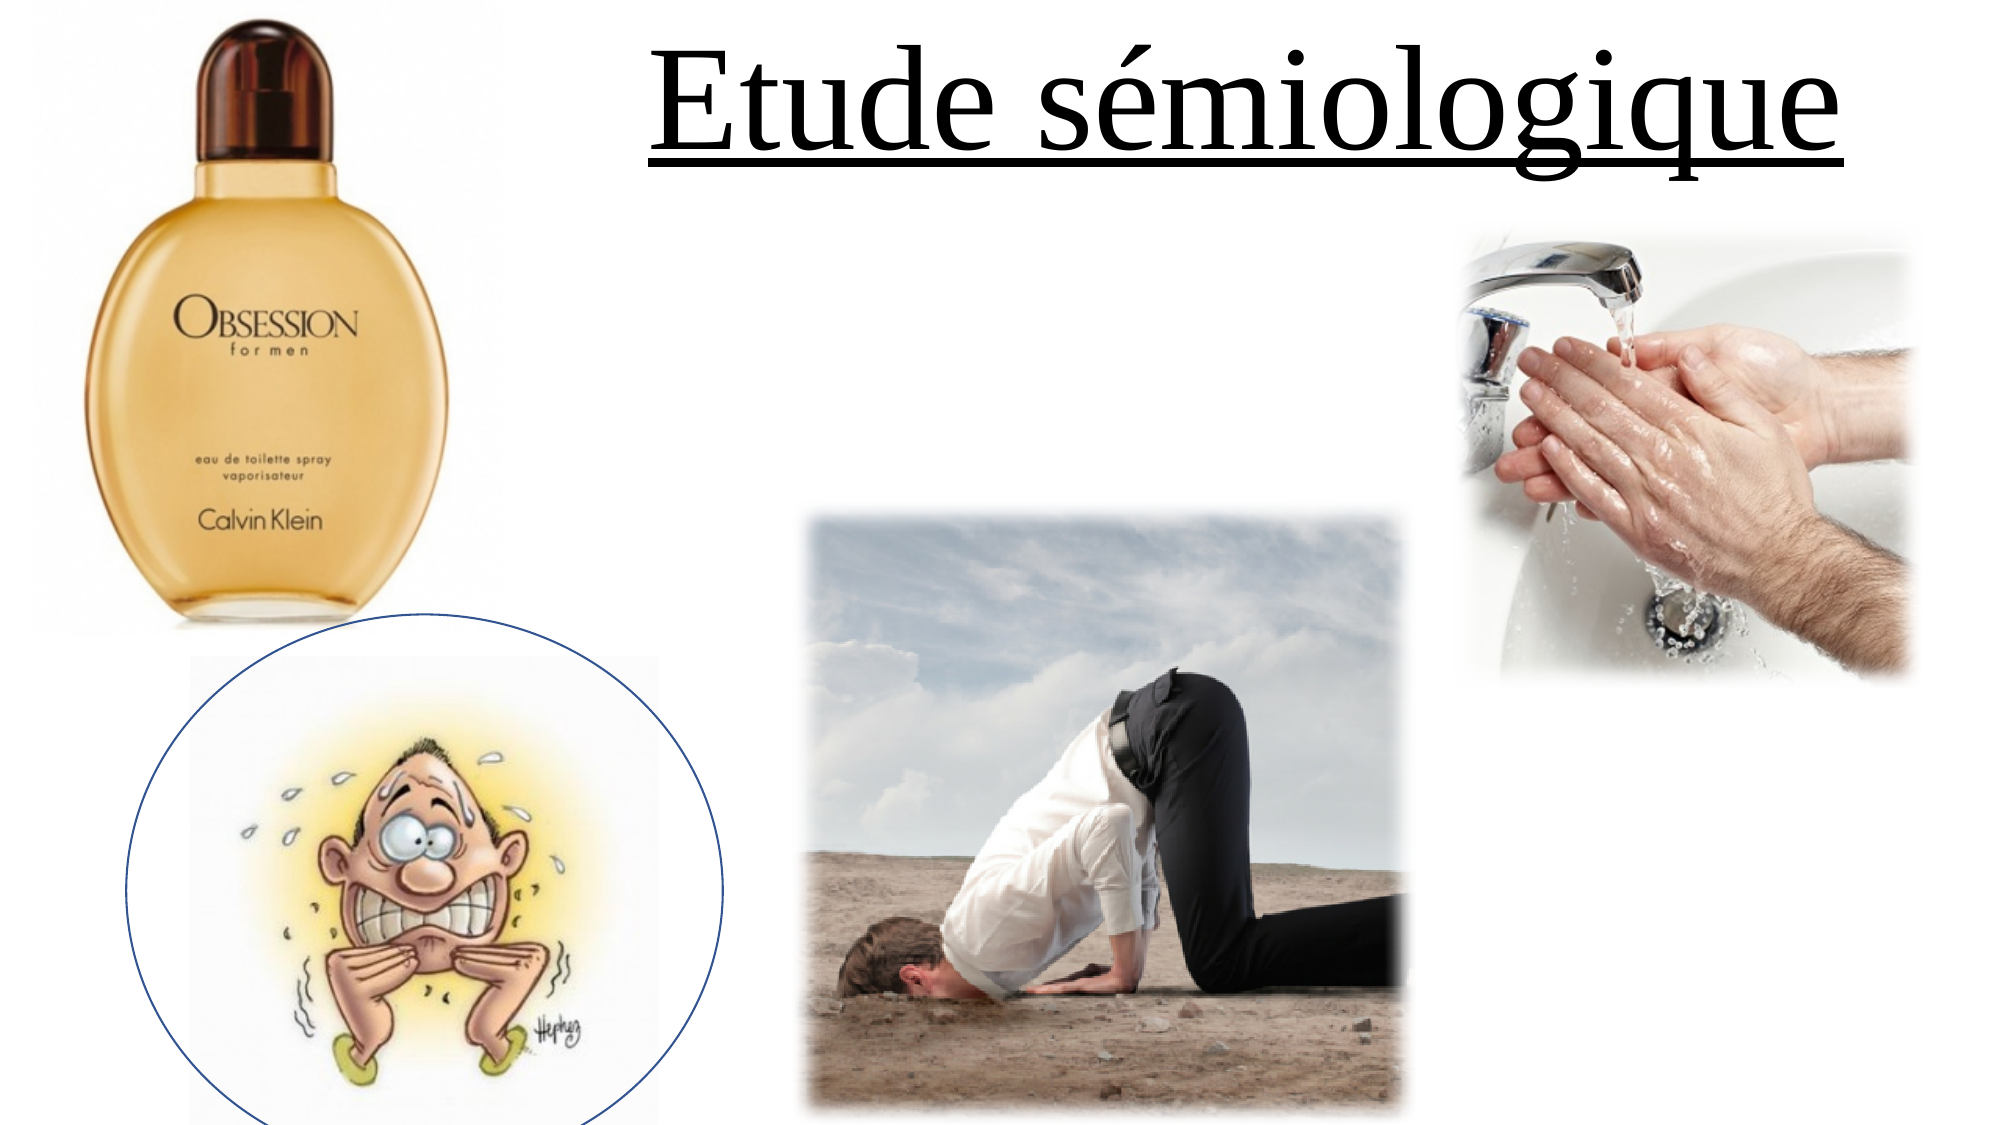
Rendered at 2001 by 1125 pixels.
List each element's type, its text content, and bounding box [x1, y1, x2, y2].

text_box Etude sémiologique [633, 0, 1859, 188]
picture [1453, 220, 1923, 690]
text_box [125, 718, 190, 1063]
picture [190, 656, 659, 1125]
text_box [659, 718, 724, 1063]
text_box [264, 623, 584, 656]
picture [791, 499, 1417, 1125]
picture [33, 0, 503, 638]
